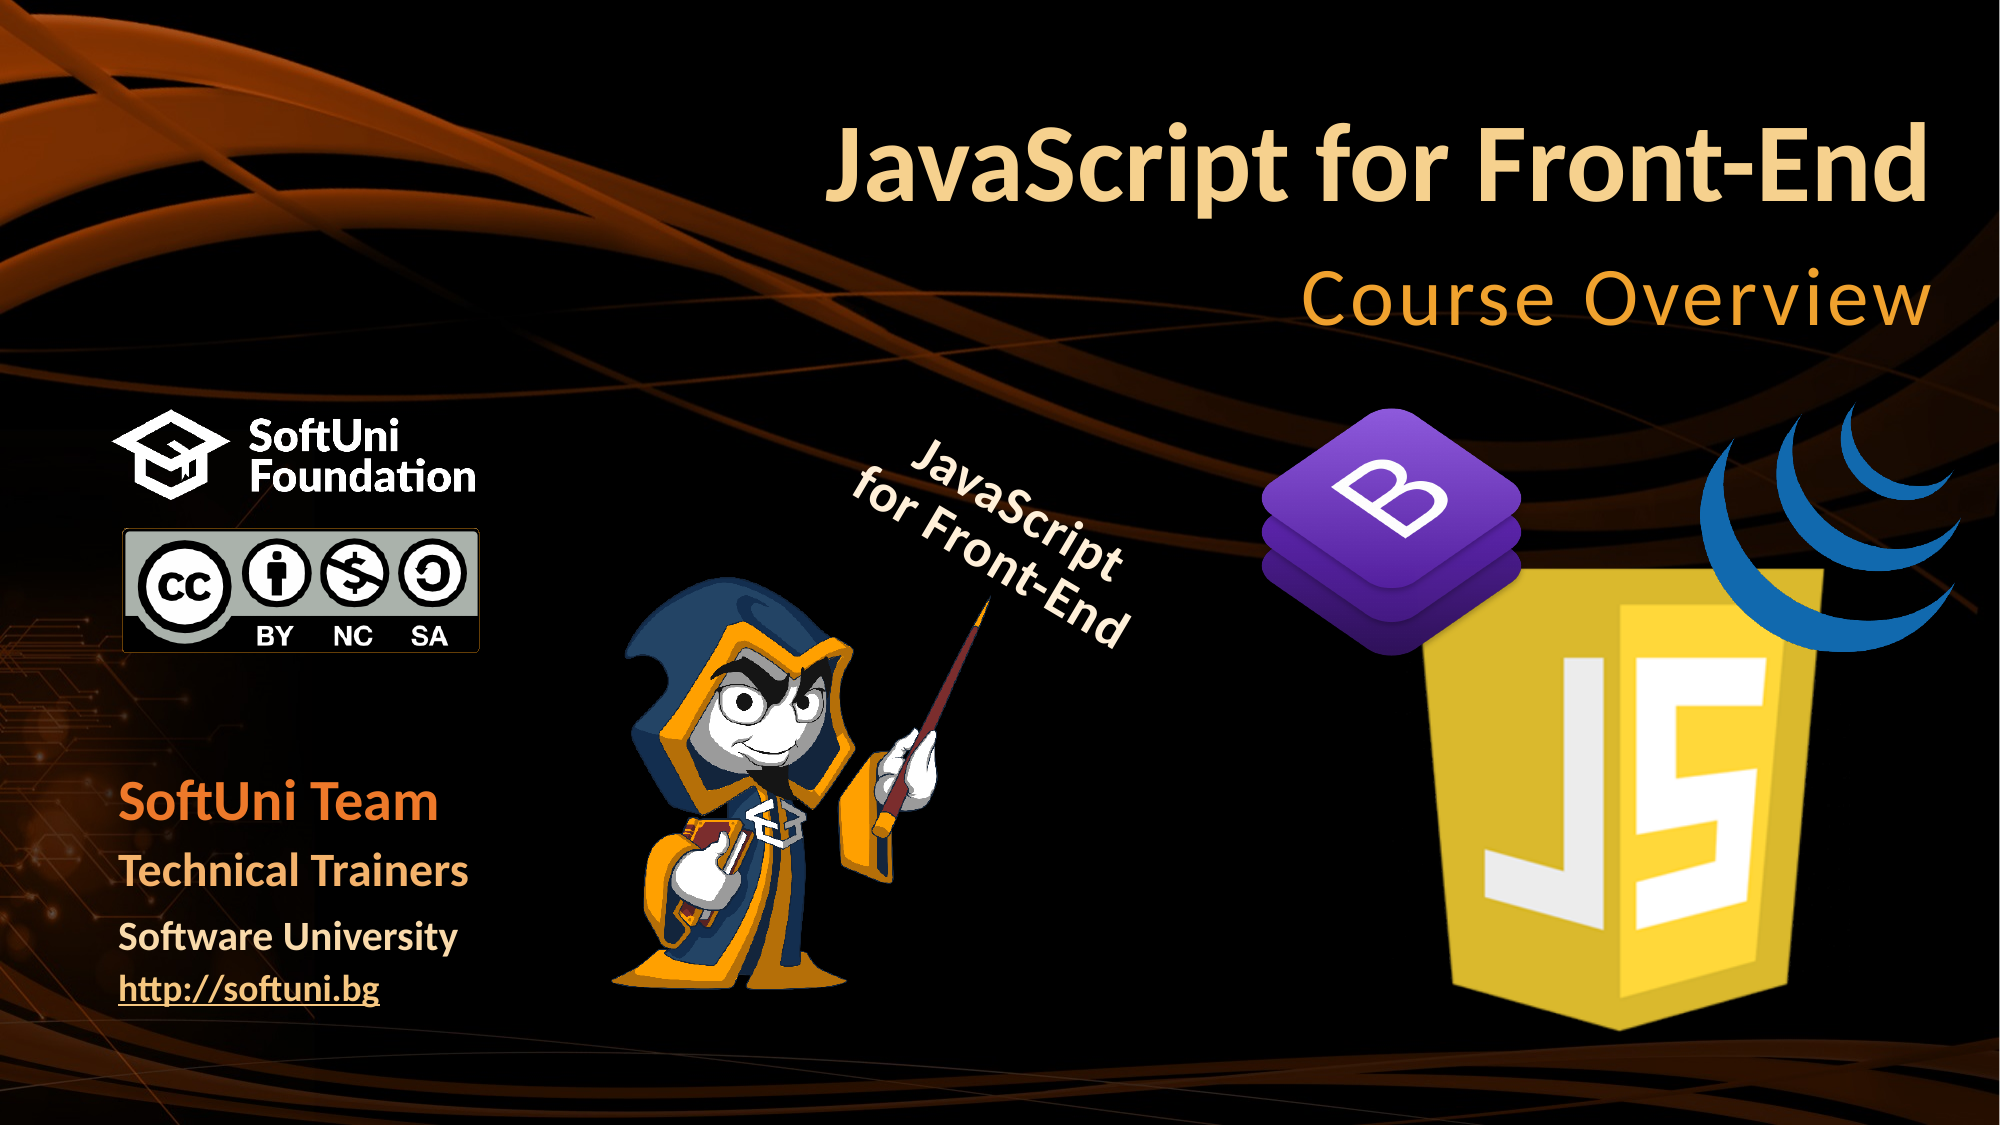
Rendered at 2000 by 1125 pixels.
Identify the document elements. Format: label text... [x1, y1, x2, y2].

picture [0, 0, 2000, 1125]
list SoftUni Team [112, 751, 573, 828]
list Software University [112, 902, 573, 958]
subtitle Course Overview [1238, 237, 1933, 362]
text_box JavaScript for Front-End [802, 379, 1209, 690]
list http://softuni.bg [112, 958, 636, 1013]
list Technical Trainers [112, 828, 573, 902]
title JavaScript for Front-End [635, 43, 1933, 286]
